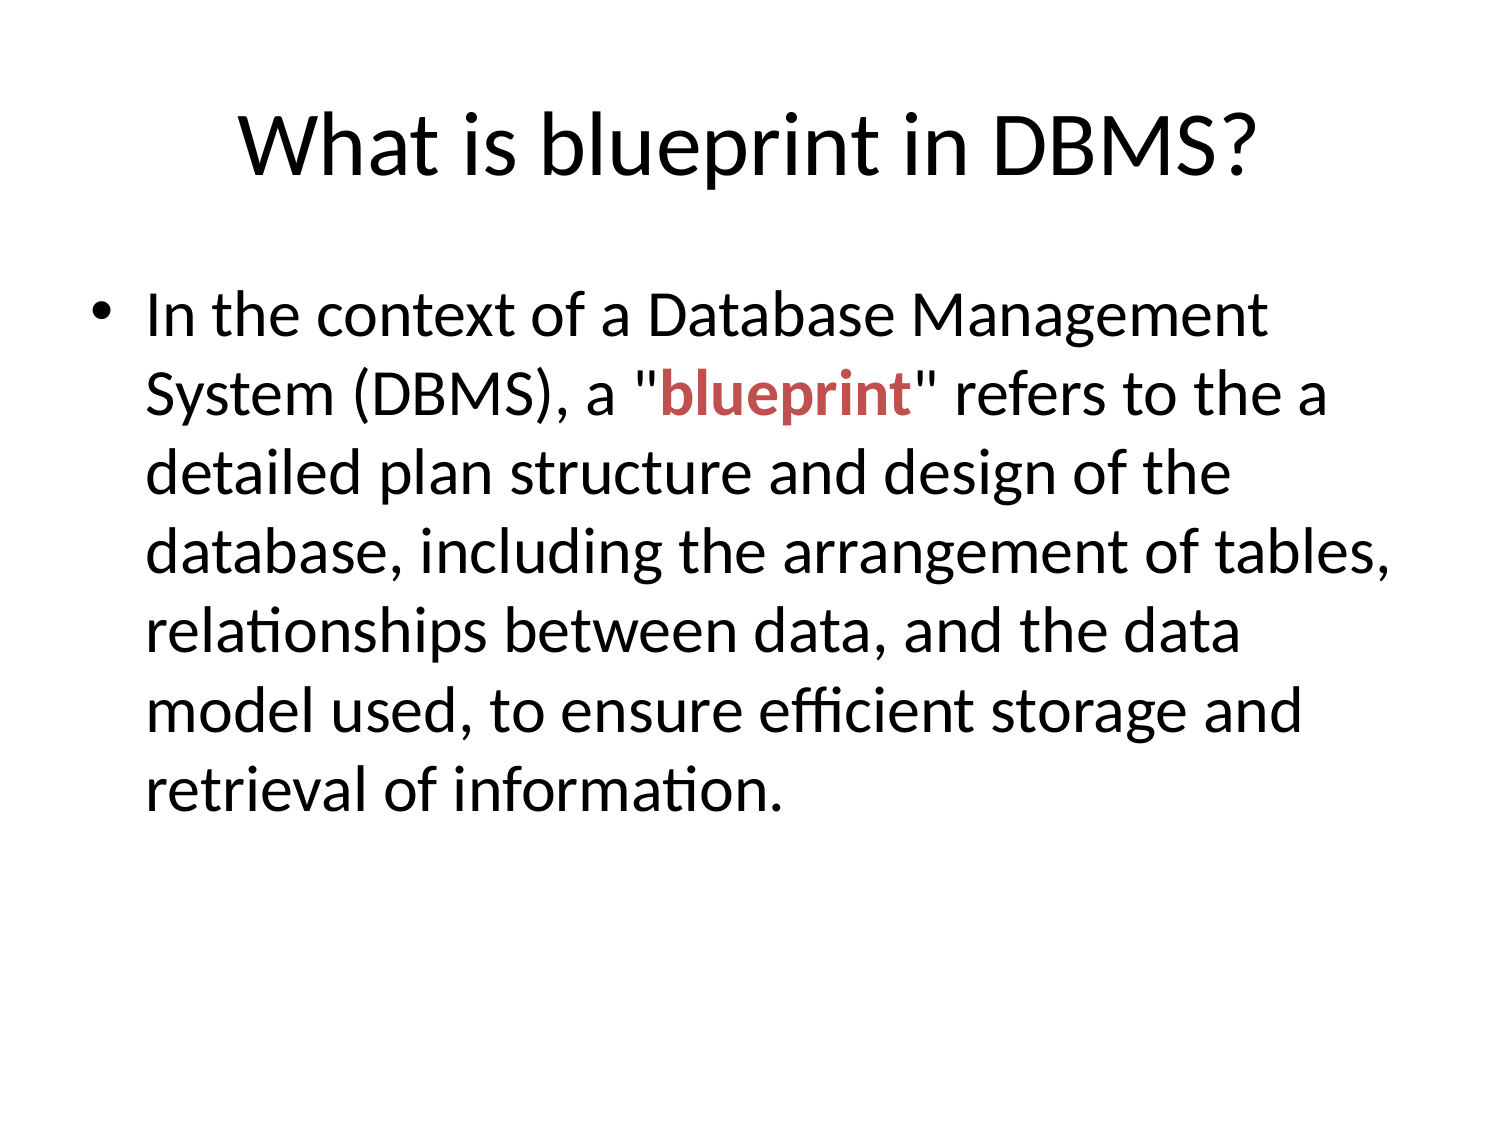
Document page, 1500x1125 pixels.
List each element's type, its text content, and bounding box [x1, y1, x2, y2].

list In the context of a Database Management System (DBMS), a "blueprint" refers to the a detailed plan structure and design of the database, including the arrangement of tables, relationships between data, and the data model used, to ensure efficient storage and retrieval of information. [75, 262, 1425, 1005]
title What is blueprint in DBMS? [75, 45, 1425, 233]
